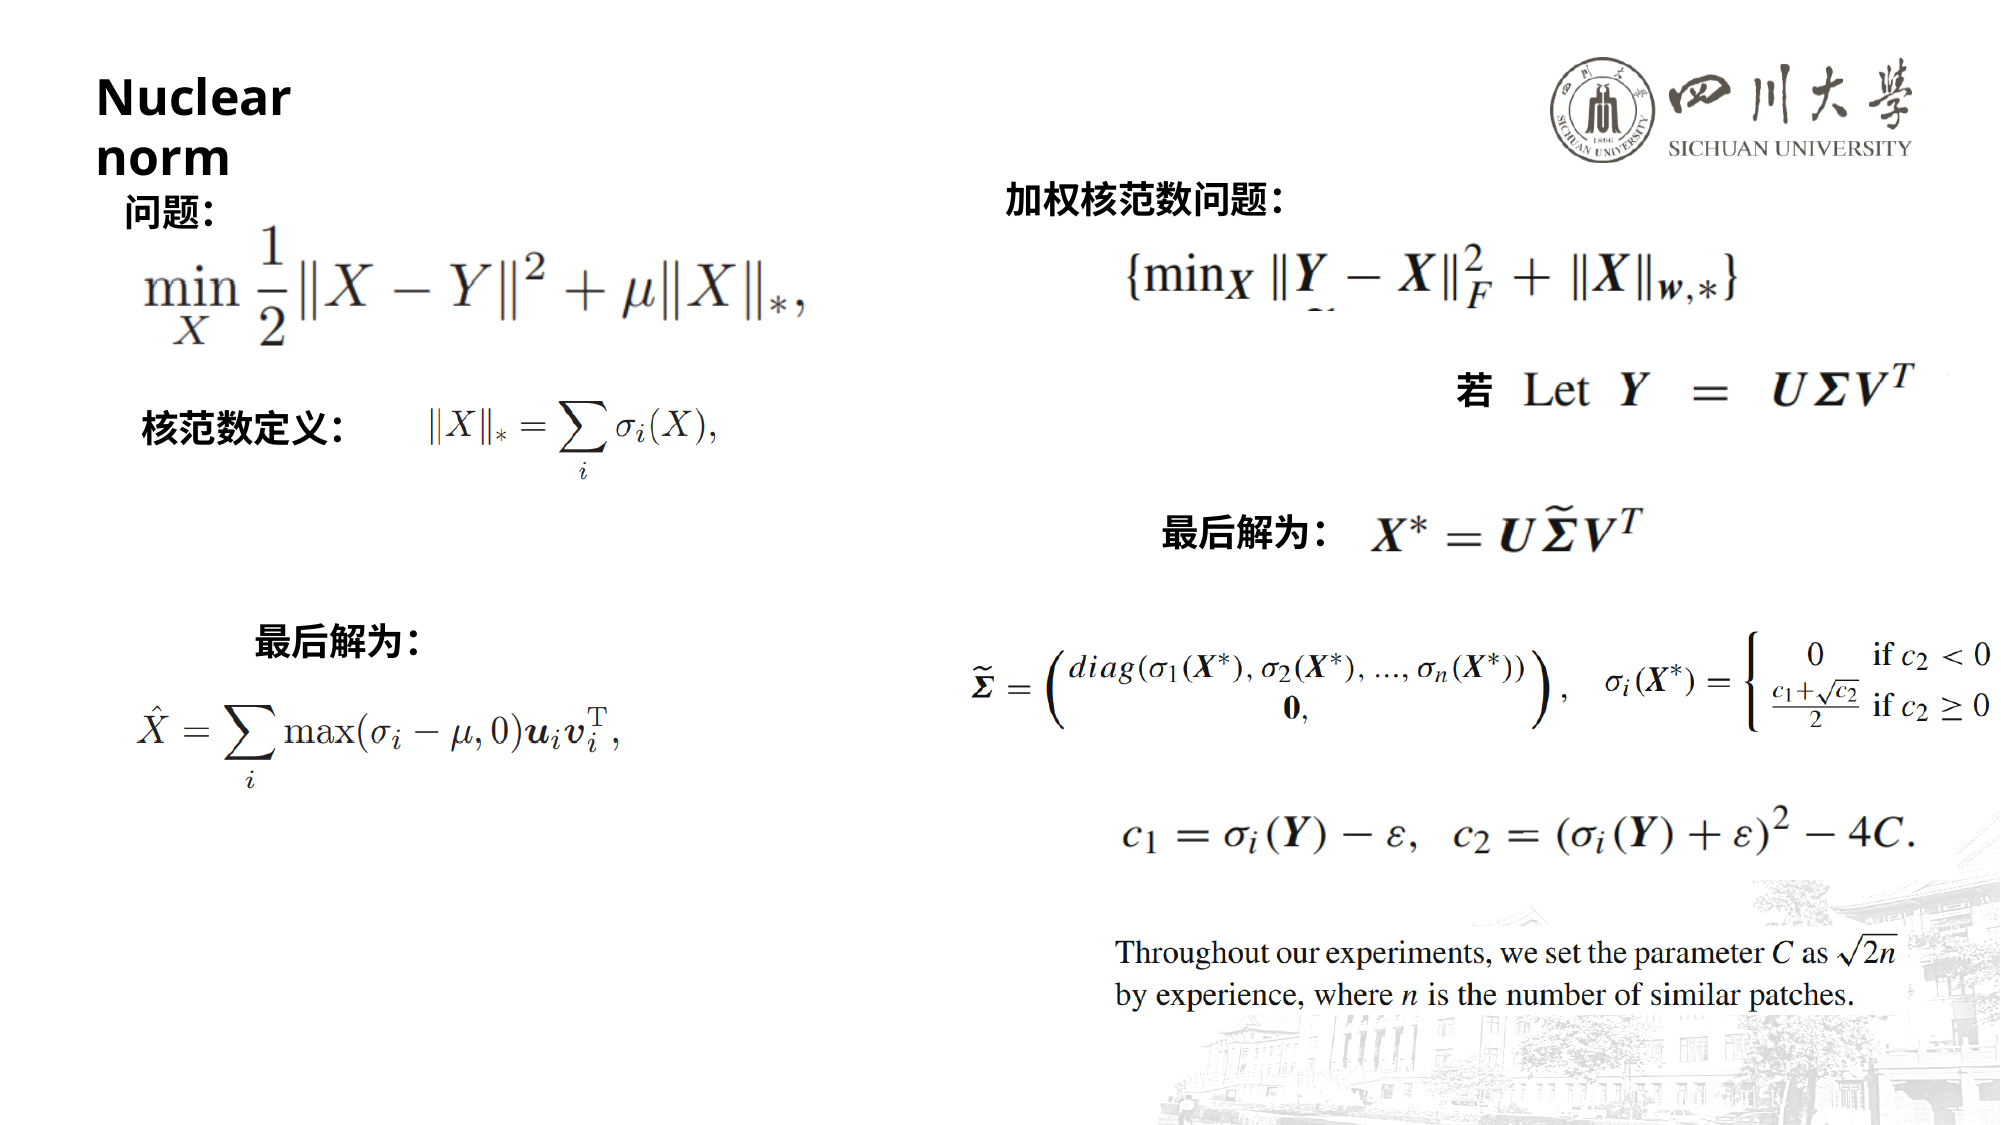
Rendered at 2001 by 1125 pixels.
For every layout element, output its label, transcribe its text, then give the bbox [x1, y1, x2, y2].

picture [957, 629, 1577, 740]
text_box 最后解为： [1146, 501, 1399, 562]
text_box 若 [1441, 359, 1518, 420]
picture [1369, 503, 1644, 564]
picture [1593, 612, 2000, 742]
picture [94, 181, 889, 491]
picture [1518, 344, 1948, 421]
text_box Nuclear norm [81, 57, 456, 193]
text_box 核范数定义： [126, 398, 379, 458]
picture [1090, 752, 2000, 1125]
text_box 最后解为： [239, 610, 492, 671]
picture [1111, 235, 1750, 311]
picture [1550, 57, 1912, 163]
picture [112, 676, 645, 806]
text_box 加权核范数问题： [991, 168, 1317, 229]
